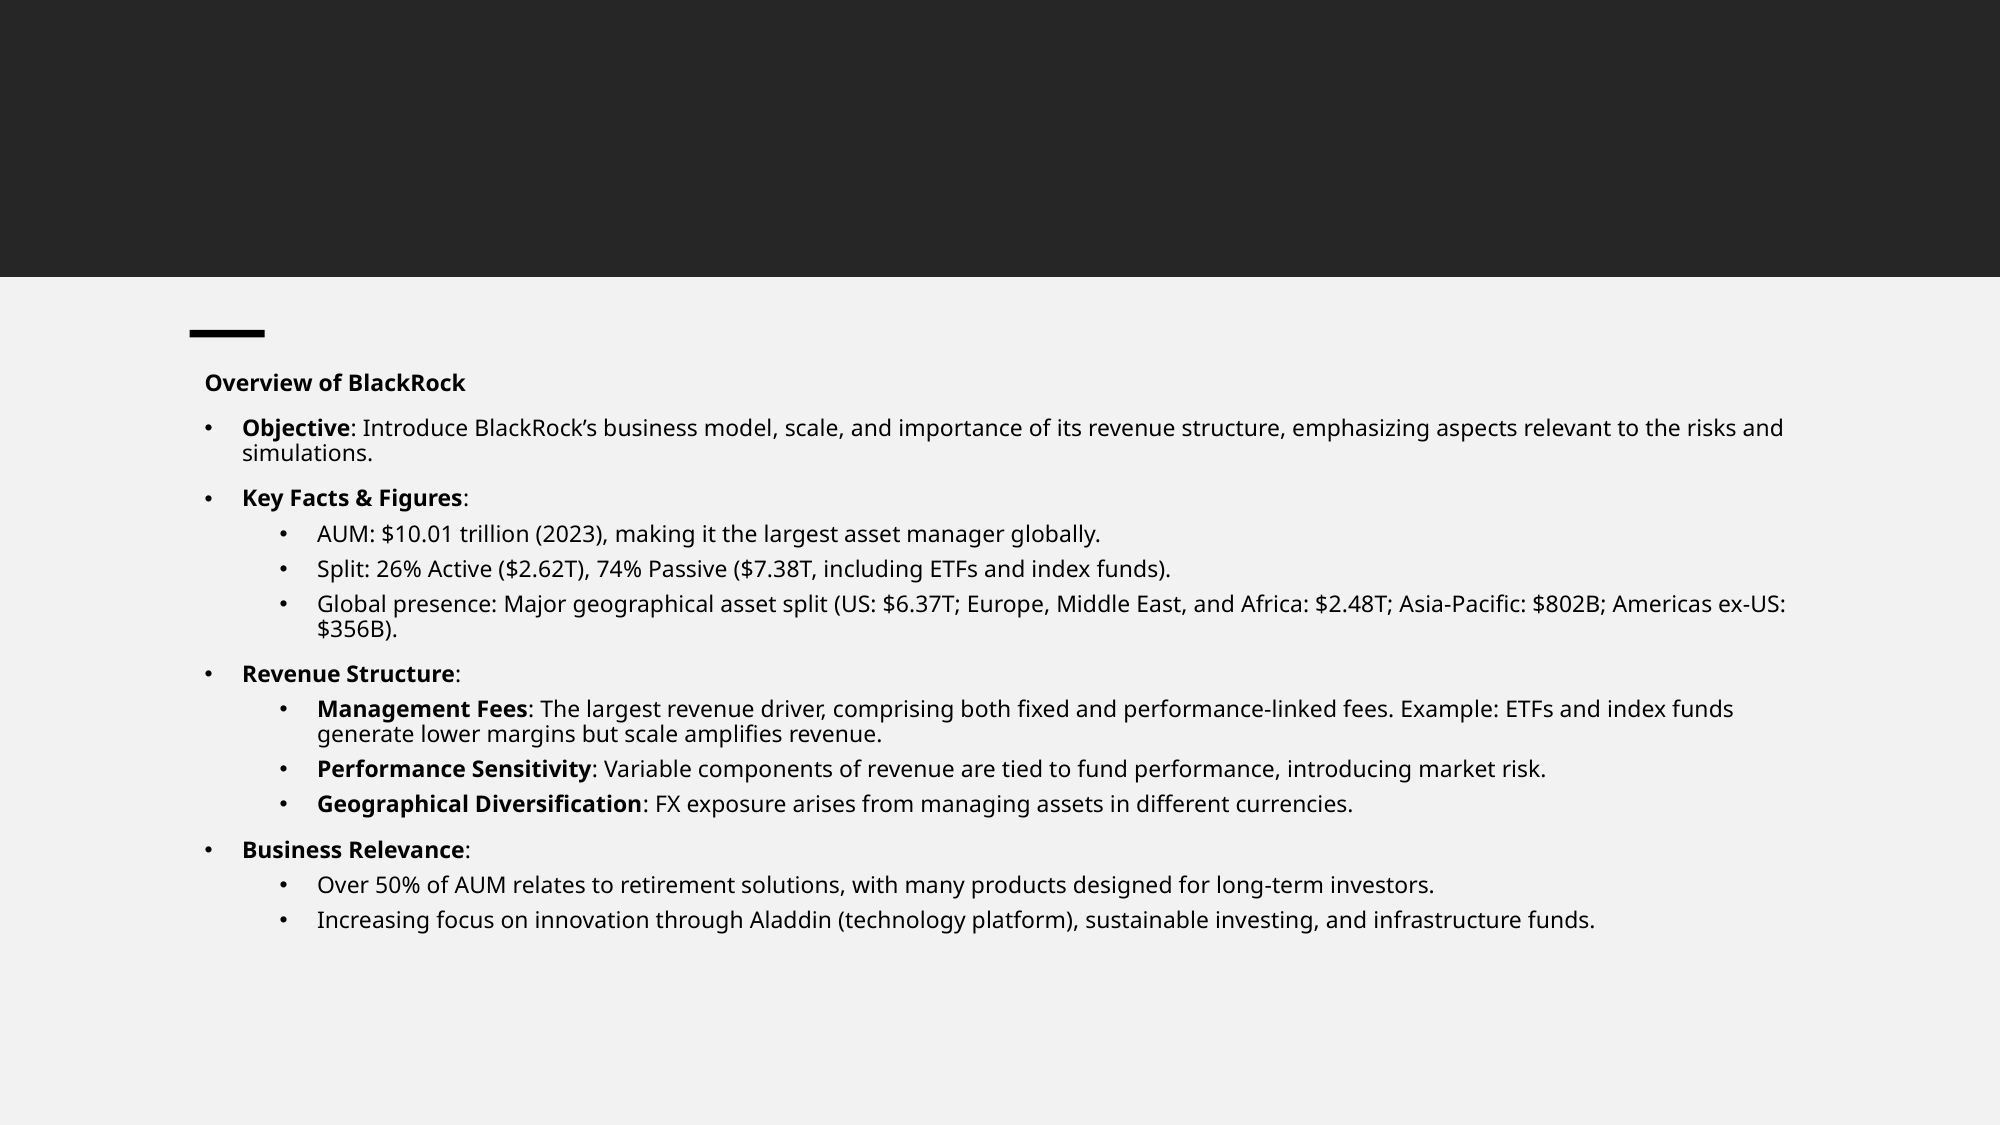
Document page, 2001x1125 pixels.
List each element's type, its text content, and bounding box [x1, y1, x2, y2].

list Overview of BlackRock Objective: Introduce BlackRock’s business model, scale, and importance of its revenue structure, emphasizing aspects relevant to the risks and simulations. Key Facts & Figures: AUM: $10.01 trillion (2023), making it the largest asset manager globally. Split: 26% Active ($2.62T), 74% Passive ($7.38T, including ETFs and index funds). Global presence: Major geographical asset split (US: $6.37T; Europe, Middle East, and Africa: $2.48T; Asia-Pacific: $802B; Americas ex-US: $356B). Revenue Structure: Management Fees: The largest revenue driver, comprising both fixed and performance-linked fees. Example: ETFs and index funds generate lower margins but scale amplifies revenue. Performance Sensitivity: Variable components of revenue are tied to fund performance, introducing market risk. Geographical Diversification: FX exposure arises from managing assets in different currencies. Business Relevance: Over 50% of AUM relates to retirement solutions, with many products designed for long-term investors. Increasing focus on innovation through Aladdin (technology platform), sustainable investing, and infrastructure funds. [189, 363, 1811, 1014]
text_box [0, 275, 2000, 1125]
text_box [0, 0, 2000, 275]
text_box [188, 328, 266, 339]
